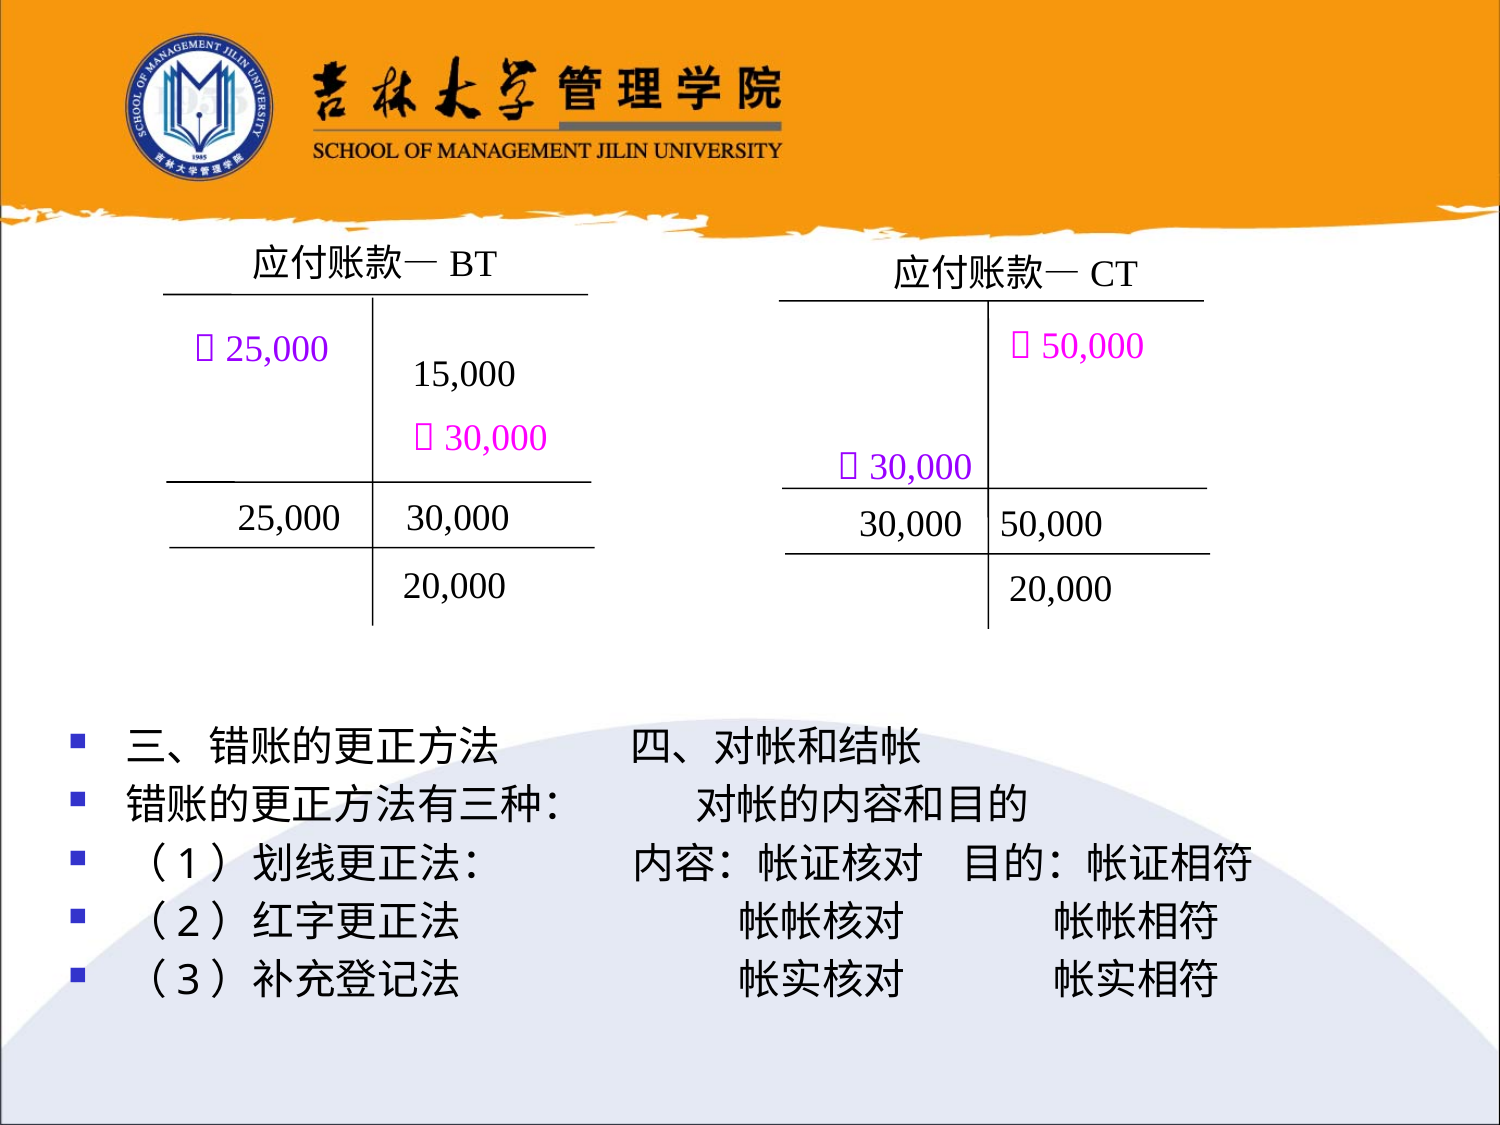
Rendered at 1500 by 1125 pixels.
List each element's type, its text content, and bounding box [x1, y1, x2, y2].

text_box 三、错账的更正方法 四、对帐和结帐 错账的更正方法有三种： 对帐的内容和目的 （1）划线更正法： 内容：帐证核对 目的：帐证相符 （2）红字更正法 帐帐核对 帐帐相符 （3）补充登记法 帐实核对 帐实相符 [53, 128, 1436, 1125]
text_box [162, 231, 633, 626]
picture [0, 0, 1500, 1125]
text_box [778, 241, 1211, 630]
